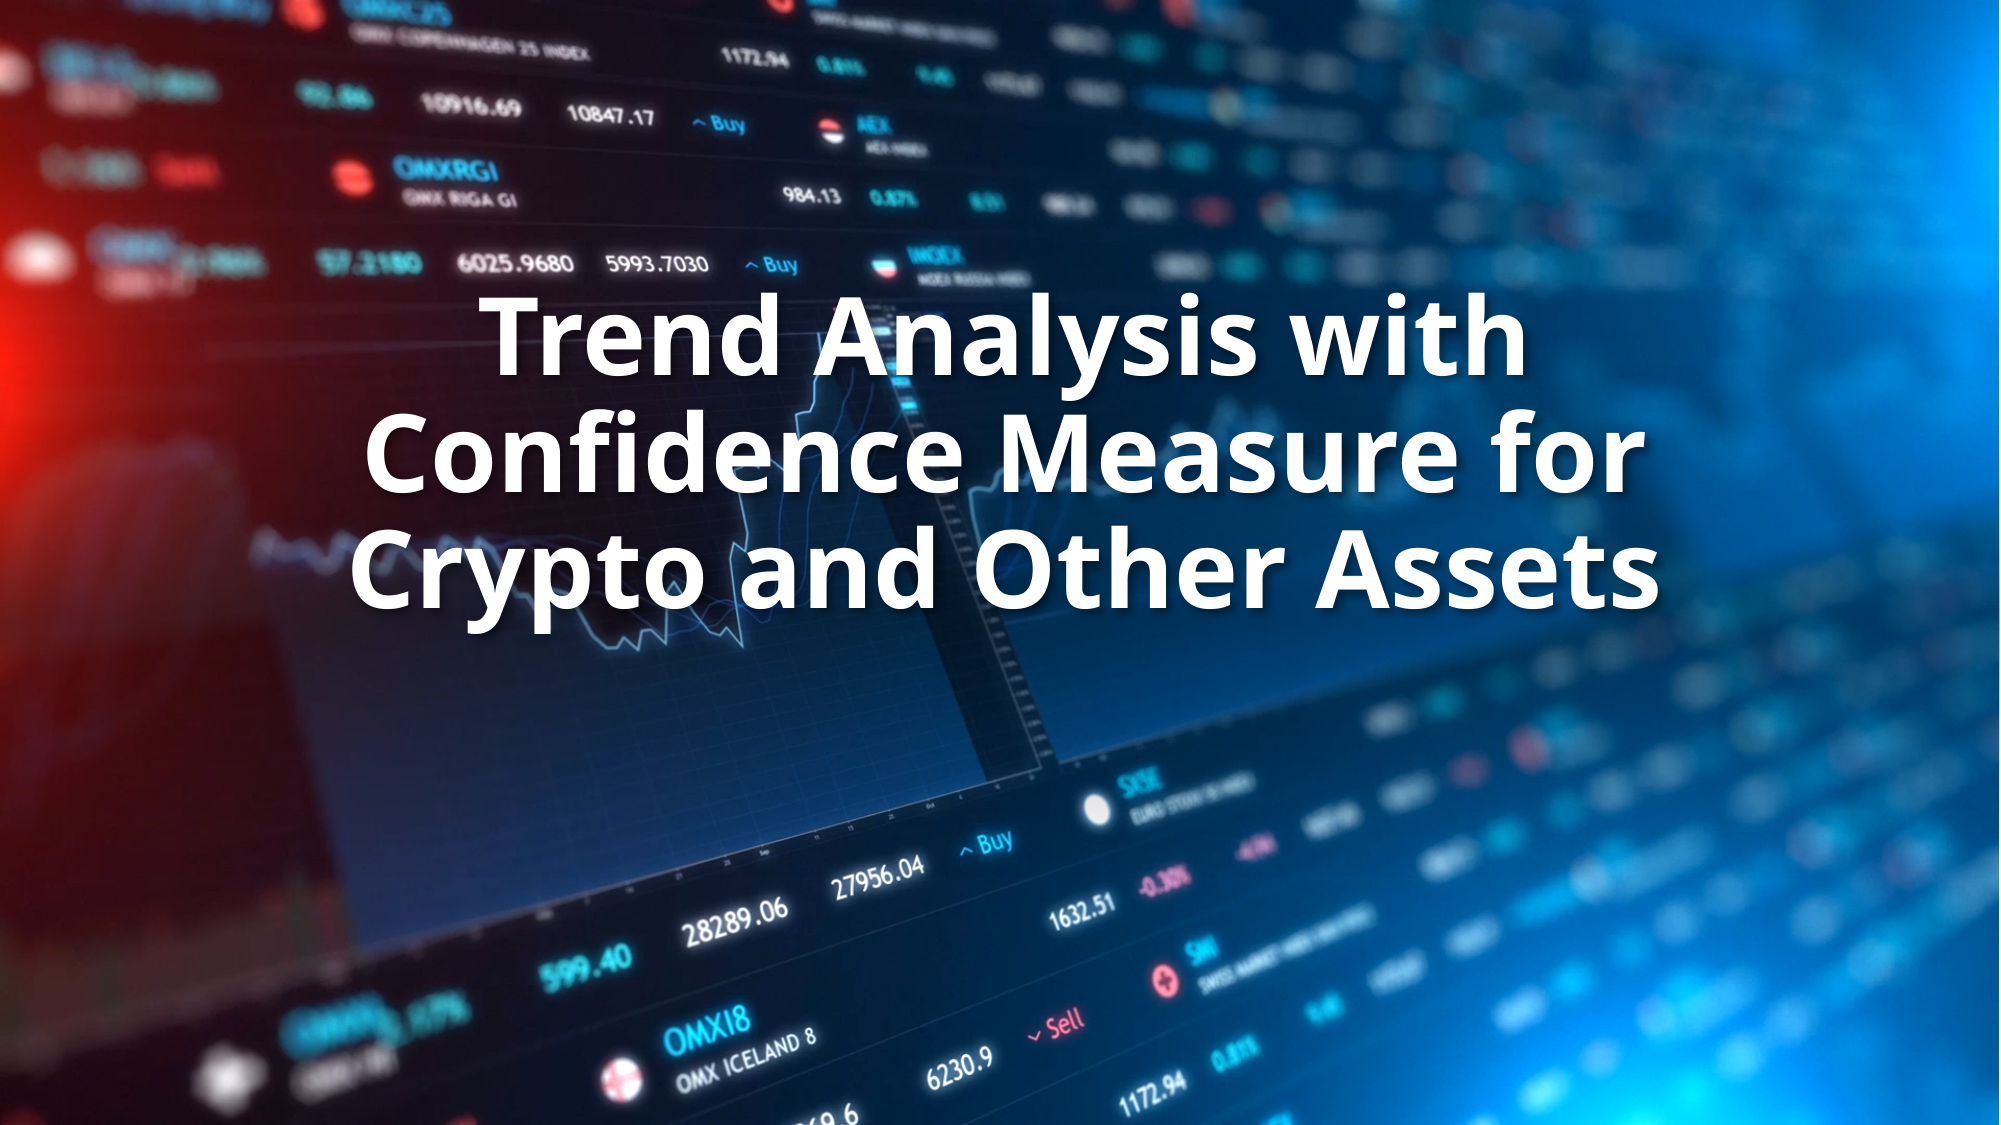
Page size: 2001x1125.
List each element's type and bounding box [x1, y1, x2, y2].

text_box [0, 0, 2000, 1125]
